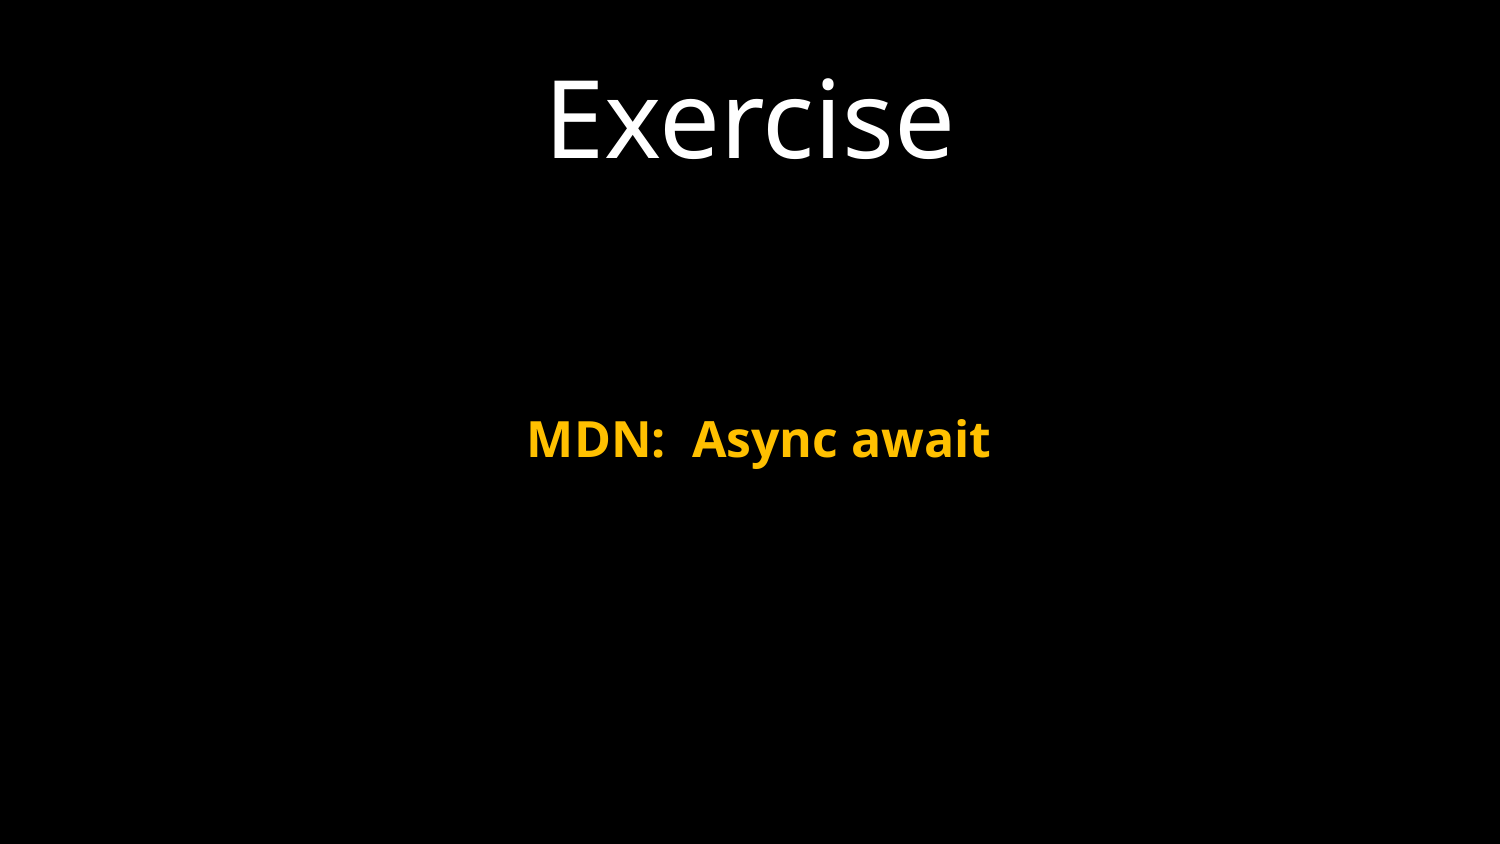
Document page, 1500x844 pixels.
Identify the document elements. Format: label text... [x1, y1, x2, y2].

list MDN: Async await [109, 224, 1391, 768]
title Exercise [109, 21, 1391, 209]
